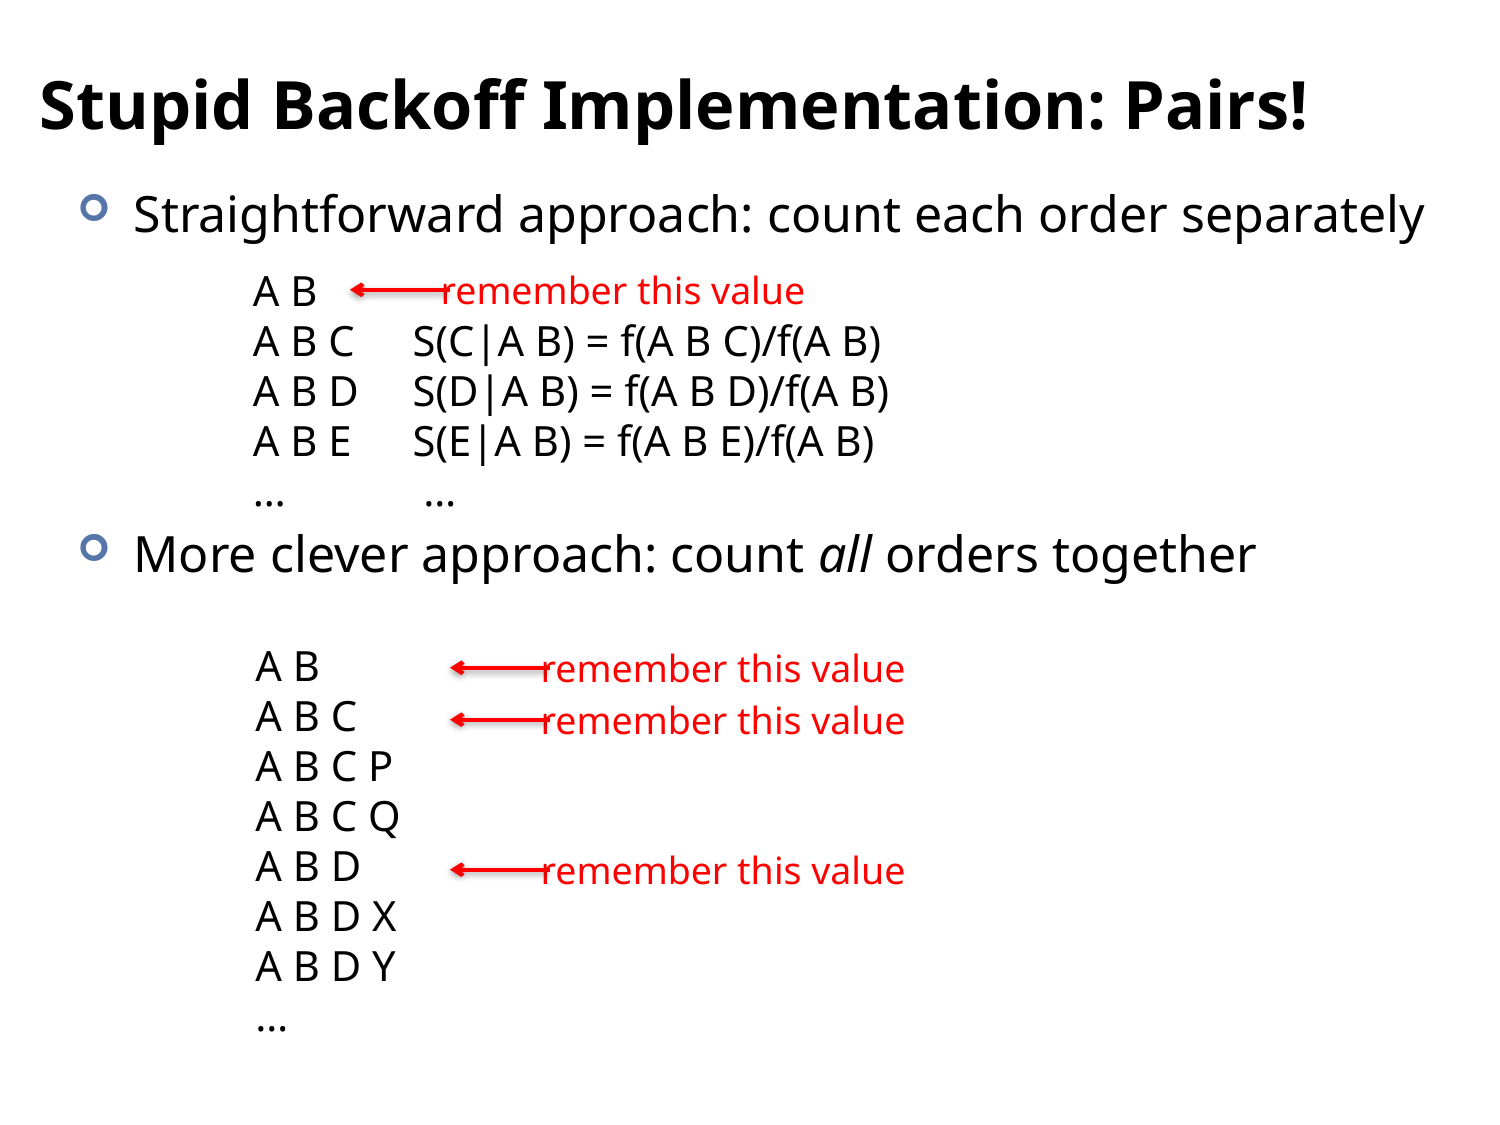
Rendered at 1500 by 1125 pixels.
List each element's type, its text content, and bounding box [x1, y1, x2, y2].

text_box S(C|A B) = f(A B C)/f(A B) S(D|A B) = f(A B D)/f(A B) S(E|A B) = f(A B E)/f(A B) … [398, 257, 905, 523]
title Stupid Backoff Implementation: Pairs! [24, 18, 1451, 188]
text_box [449, 637, 901, 689]
text_box A B A B C A B D A B E … [238, 257, 374, 523]
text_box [449, 689, 901, 751]
text_box A B A B C A B C P A B C Q A B D A B D X A B D Y … [240, 632, 416, 1048]
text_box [449, 839, 901, 901]
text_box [349, 259, 801, 321]
list Straightforward approach: count each order separately More clever approach: count all orders together [62, 174, 1451, 1013]
